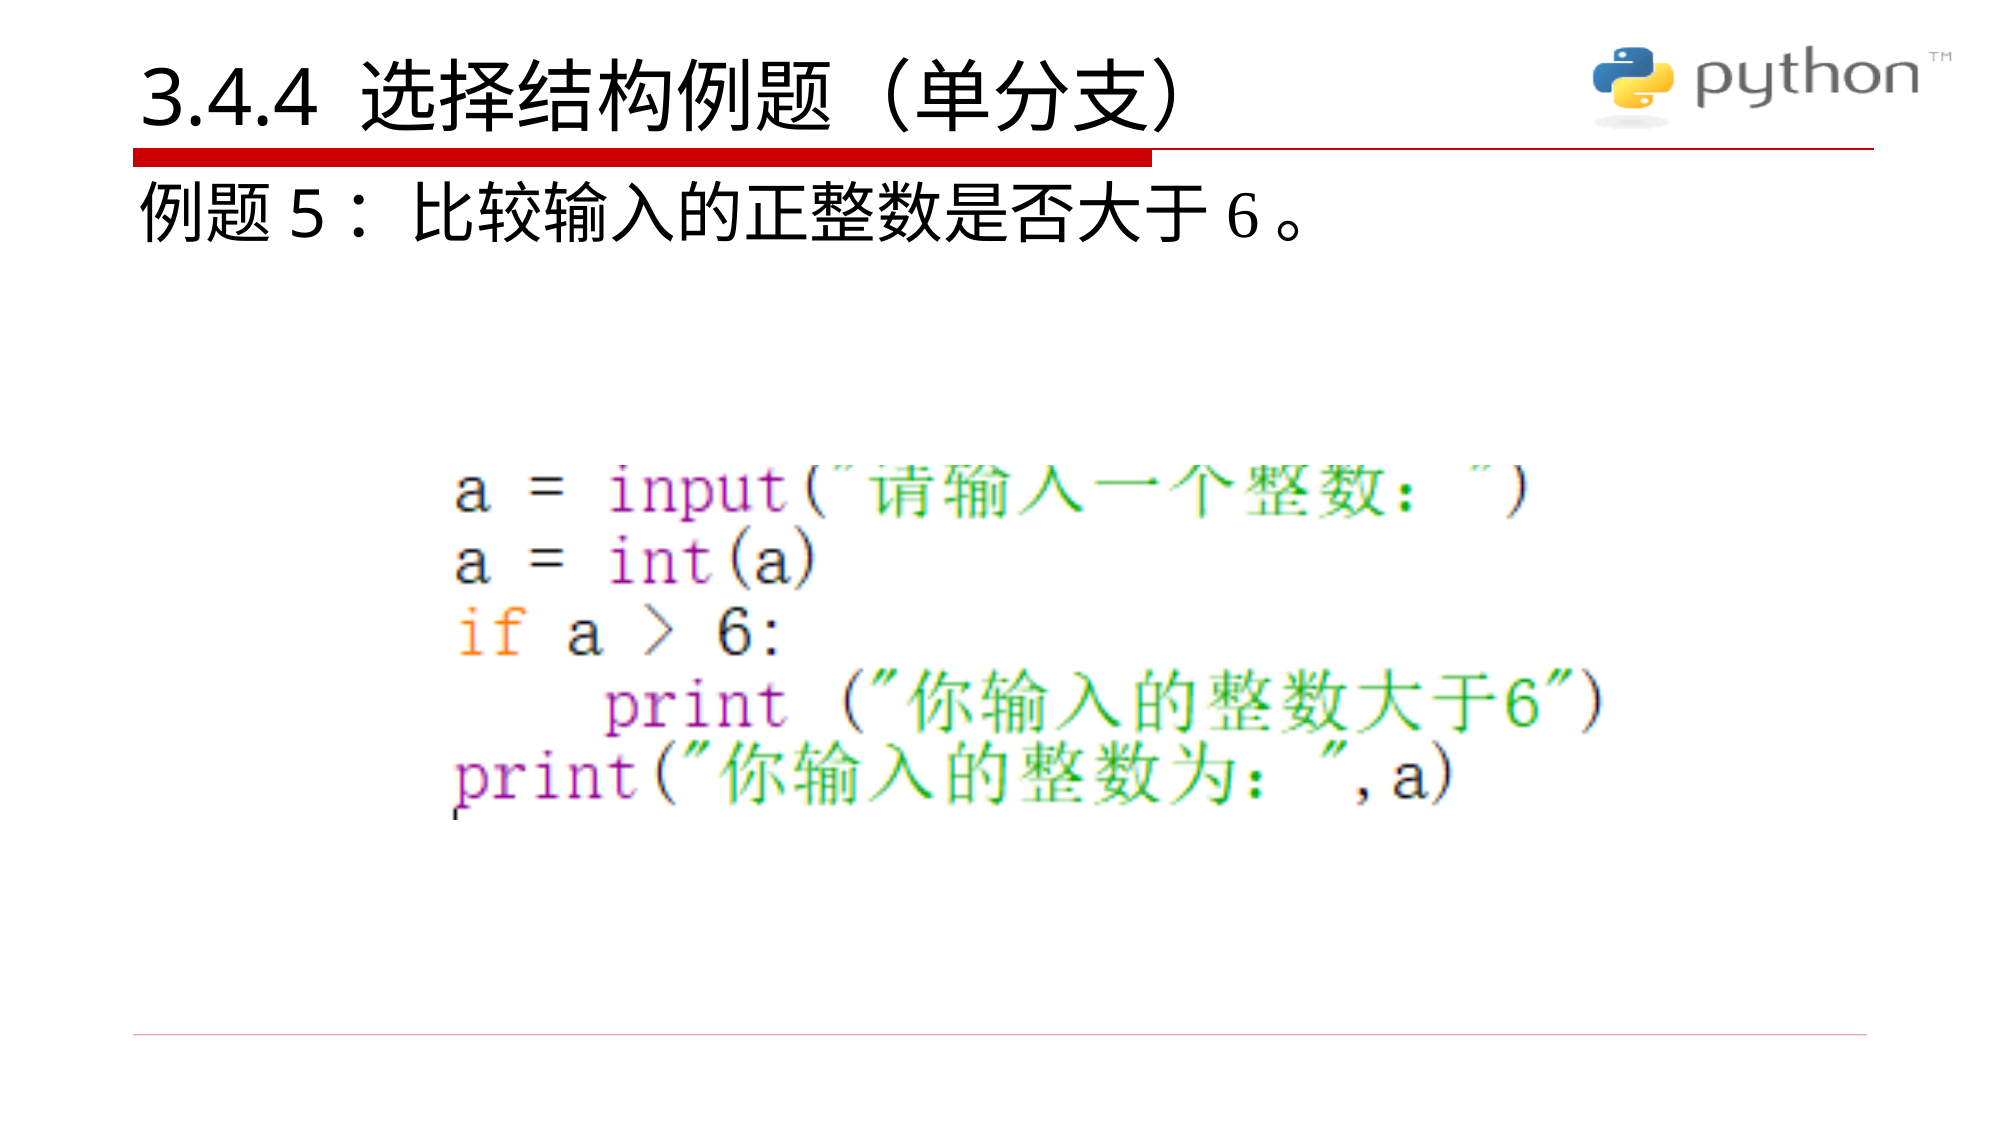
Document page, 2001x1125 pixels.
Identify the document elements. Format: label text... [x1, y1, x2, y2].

picture [1560, 30, 2000, 142]
list 例题5：比较输入的正整数是否大于6。 [123, 172, 1874, 1029]
title 3.4.4 选择结构例题（单分支） [125, 31, 1876, 149]
picture [448, 465, 1614, 820]
